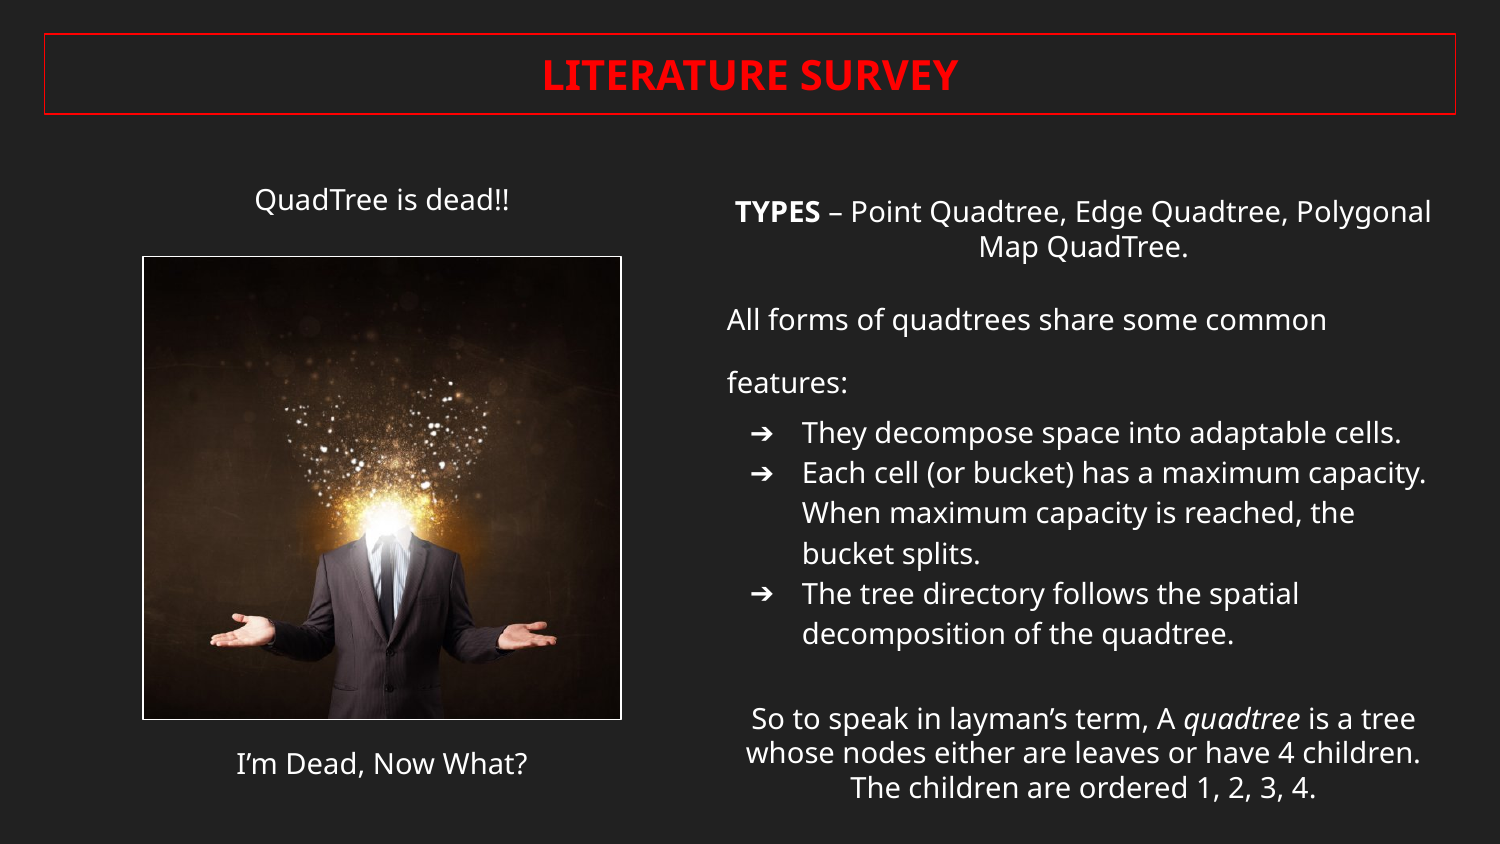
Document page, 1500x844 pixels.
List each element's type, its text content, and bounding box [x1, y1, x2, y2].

text_box LITERATURE SURVEY [44, 34, 1456, 114]
text_box So to speak in layman’s term, A quadtree is a tree whose nodes either are leaves or have 4 children. The children are ordered 1, 2, 3, 4. [711, 684, 1456, 821]
picture [143, 256, 621, 719]
text_box TYPES – Point Quadtree, Edge Quadtree, Polygonal Map QuadTree. All forms of quadtrees share some common features: They decompose space into adaptable cells. Each cell (or bucket) has a maximum capacity. When maximum capacity is reached, the bucket splits. The tree directory follows the spatial decomposition of the quadtree. [711, 177, 1456, 666]
text_box QuadTree is dead!! [214, 154, 550, 236]
text_box I’m Dead, Now What? [214, 727, 550, 800]
